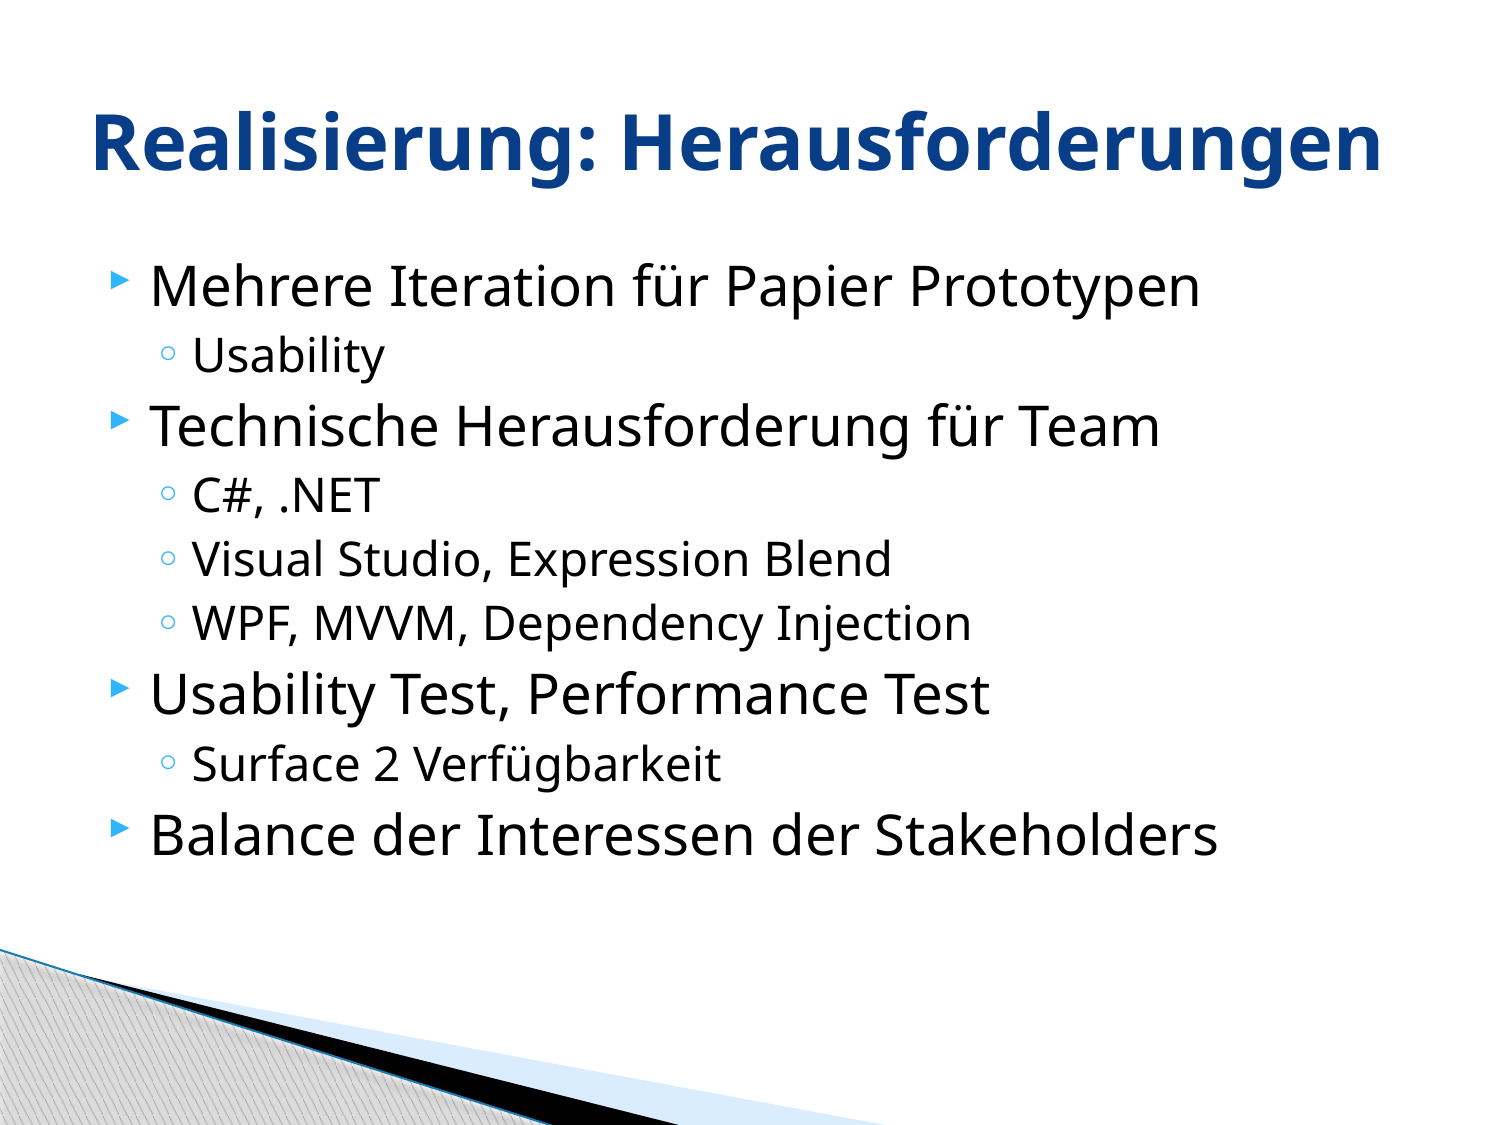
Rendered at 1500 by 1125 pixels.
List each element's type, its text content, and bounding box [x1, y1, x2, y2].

title Realisierung: Herausforderungen [75, 45, 1425, 233]
list Mehrere Iteration für Papier Prototypen Usability Technische Herausforderung für Team C#, .NET Visual Studio, Expression Blend WPF, MVVM, Dependency Injection Usability Test, Performance Test Surface 2 Verfügbarkeit Balance der Interessen der Stakeholders [75, 243, 1425, 986]
